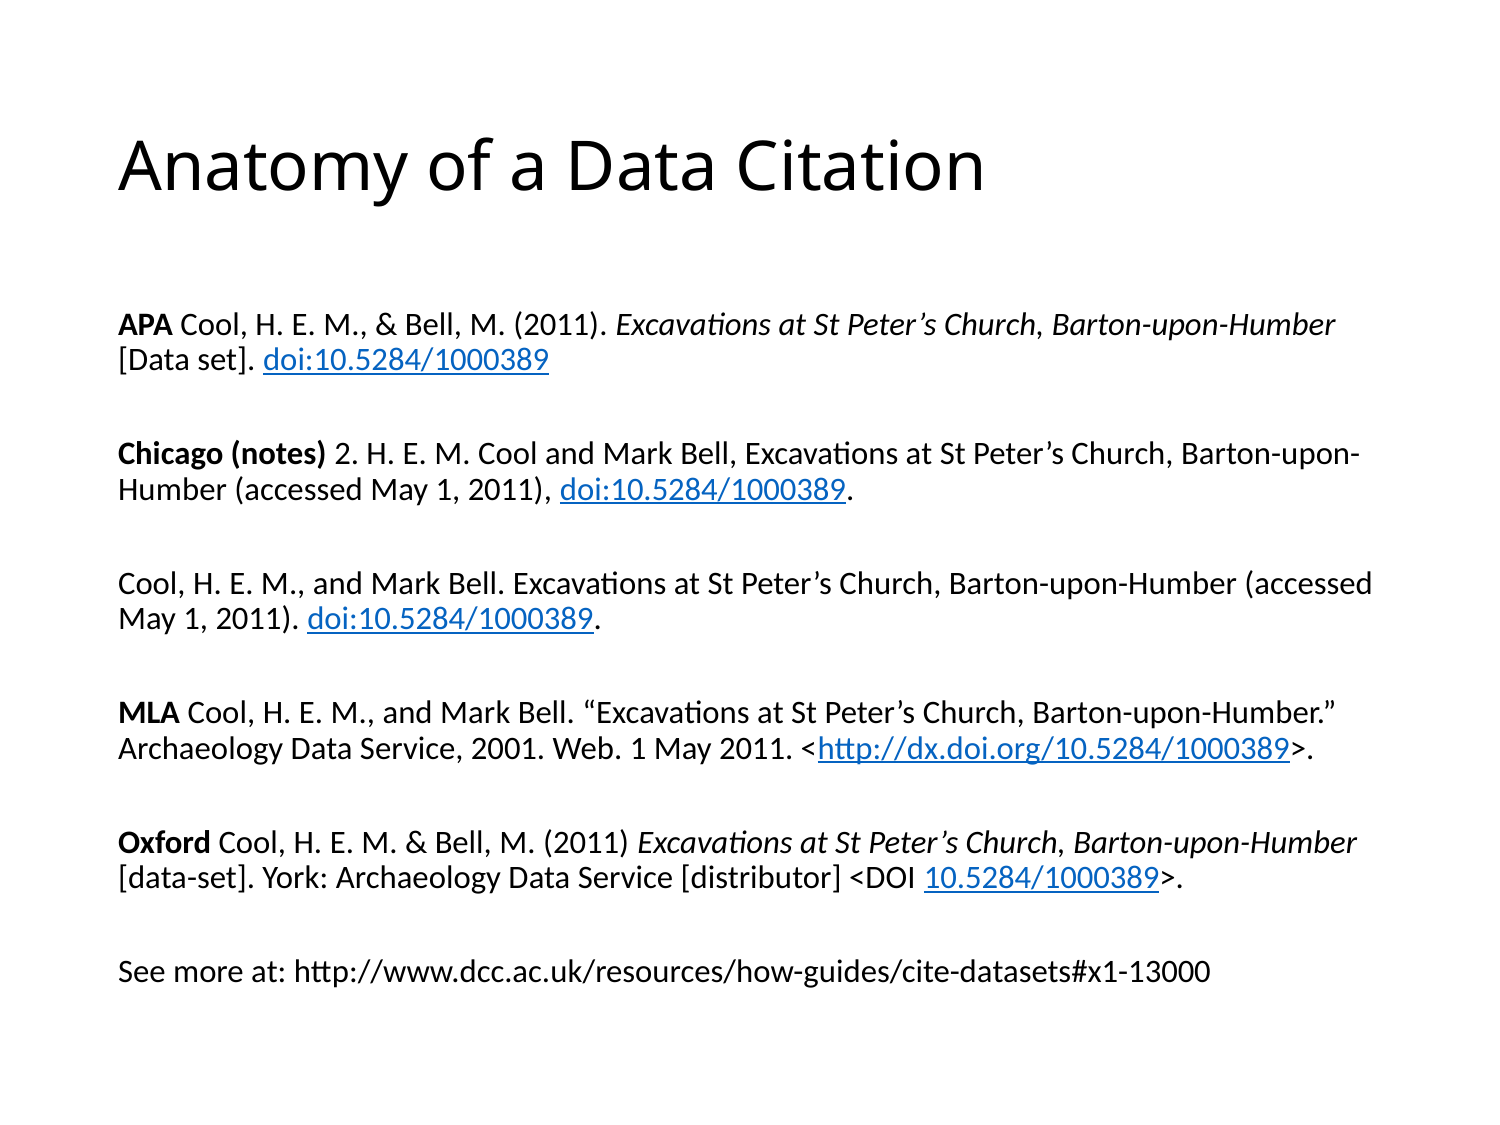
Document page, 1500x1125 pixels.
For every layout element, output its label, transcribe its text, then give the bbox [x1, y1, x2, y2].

list APA Cool, H. E. M., & Bell, M. (2011). Excavations at St Peter’s Church, Barton-upon-Humber [Data set]. doi:10.5284/1000389 Chicago (notes) 2. H. E. M. Cool and Mark Bell, Excavations at St Peter’s Church, Barton-upon-Humber (accessed May 1, 2011), doi:10.5284/1000389. Cool, H. E. M., and Mark Bell. Excavations at St Peter’s Church, Barton-upon-Humber (accessed May 1, 2011). doi:10.5284/1000389. MLA Cool, H. E. M., and Mark Bell. “Excavations at St Peter’s Church, Barton-upon-Humber.” Archaeology Data Service, 2001. Web. 1 May 2011. <http://dx.doi.org/10.5284/1000389>. Oxford Cool, H. E. M. & Bell, M. (2011) Excavations at St Peter’s Church, Barton-upon-Humber [data-set]. York: Archaeology Data Service [distributor] <DOI 10.5284/1000389>. See more at: http://www.dcc.ac.uk/resources/how-guides/cite-datasets#x1-13000 [103, 299, 1397, 1014]
title Anatomy of a Data Citation [103, 59, 1397, 278]
